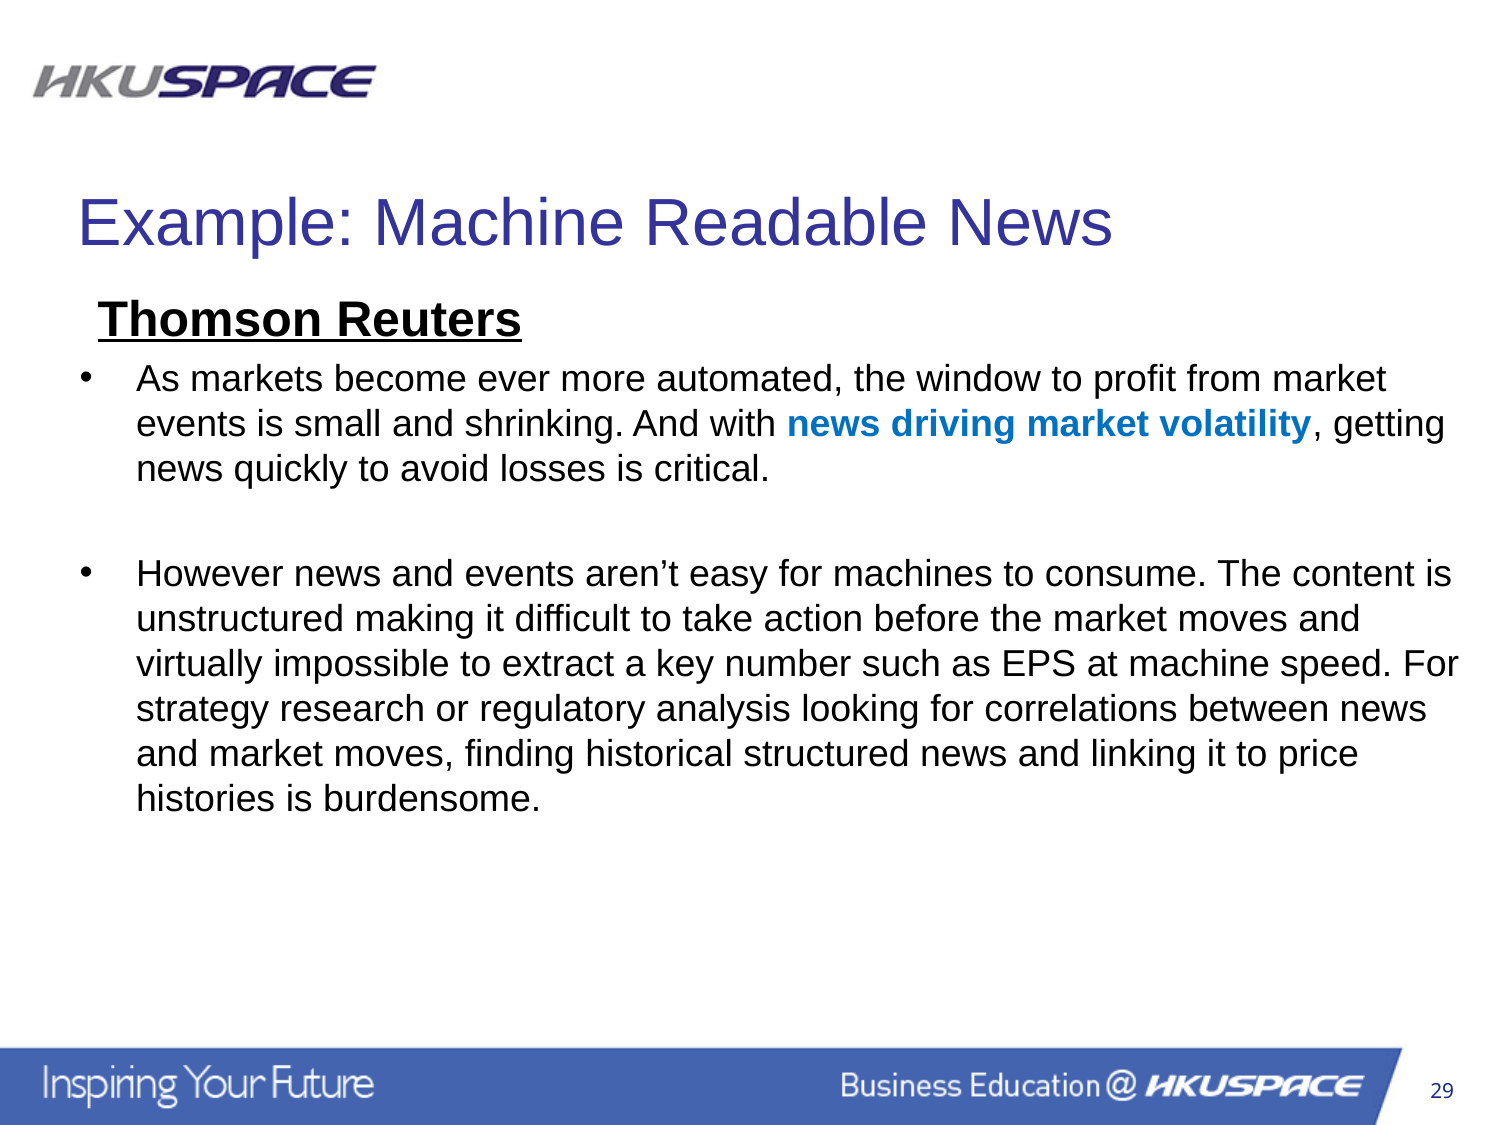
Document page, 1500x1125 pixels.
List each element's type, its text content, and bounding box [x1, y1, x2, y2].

title Example: Machine Readable News [62, 101, 1388, 266]
slide_number 29 [1415, 1070, 1499, 1125]
picture [0, 0, 1500, 1125]
text_box Thomson Reuters As markets become ever more automated, the window to profit from market events is small and shrinking. And with news driving market volatility, getting news quickly to avoid losses is critical. However news and events aren’t easy for machines to consume. The content is unstructured making it difficult to take action before the market moves and virtually impossible to extract a key number such as EPS at machine speed. For strategy research or regulatory analysis looking for correlations between news and market moves, finding historical structured news and linking it to price histories is burdensome. [64, 278, 1483, 1047]
